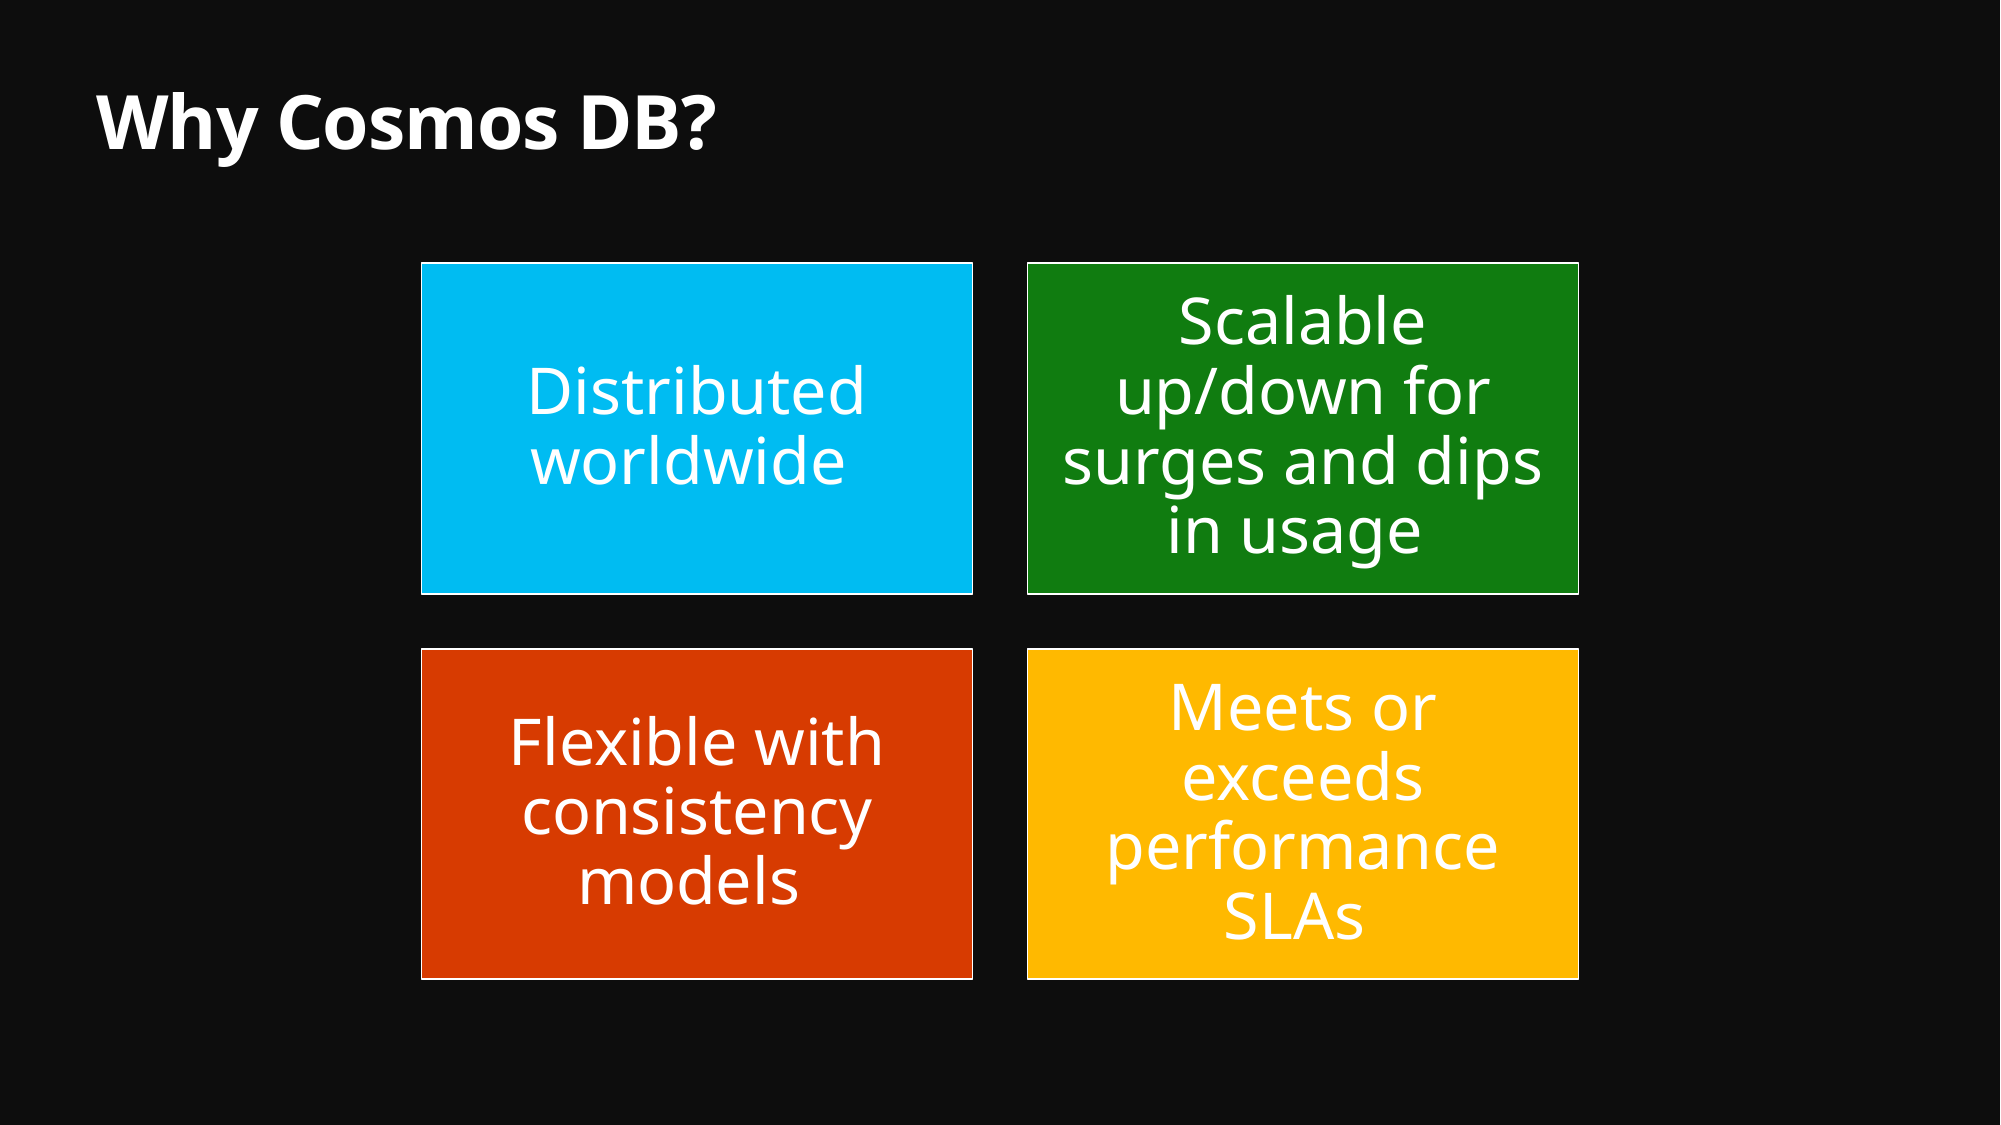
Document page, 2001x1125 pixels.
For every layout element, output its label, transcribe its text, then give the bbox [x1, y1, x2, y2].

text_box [421, 235, 1579, 1008]
title Why Cosmos DB? [96, 75, 1904, 166]
